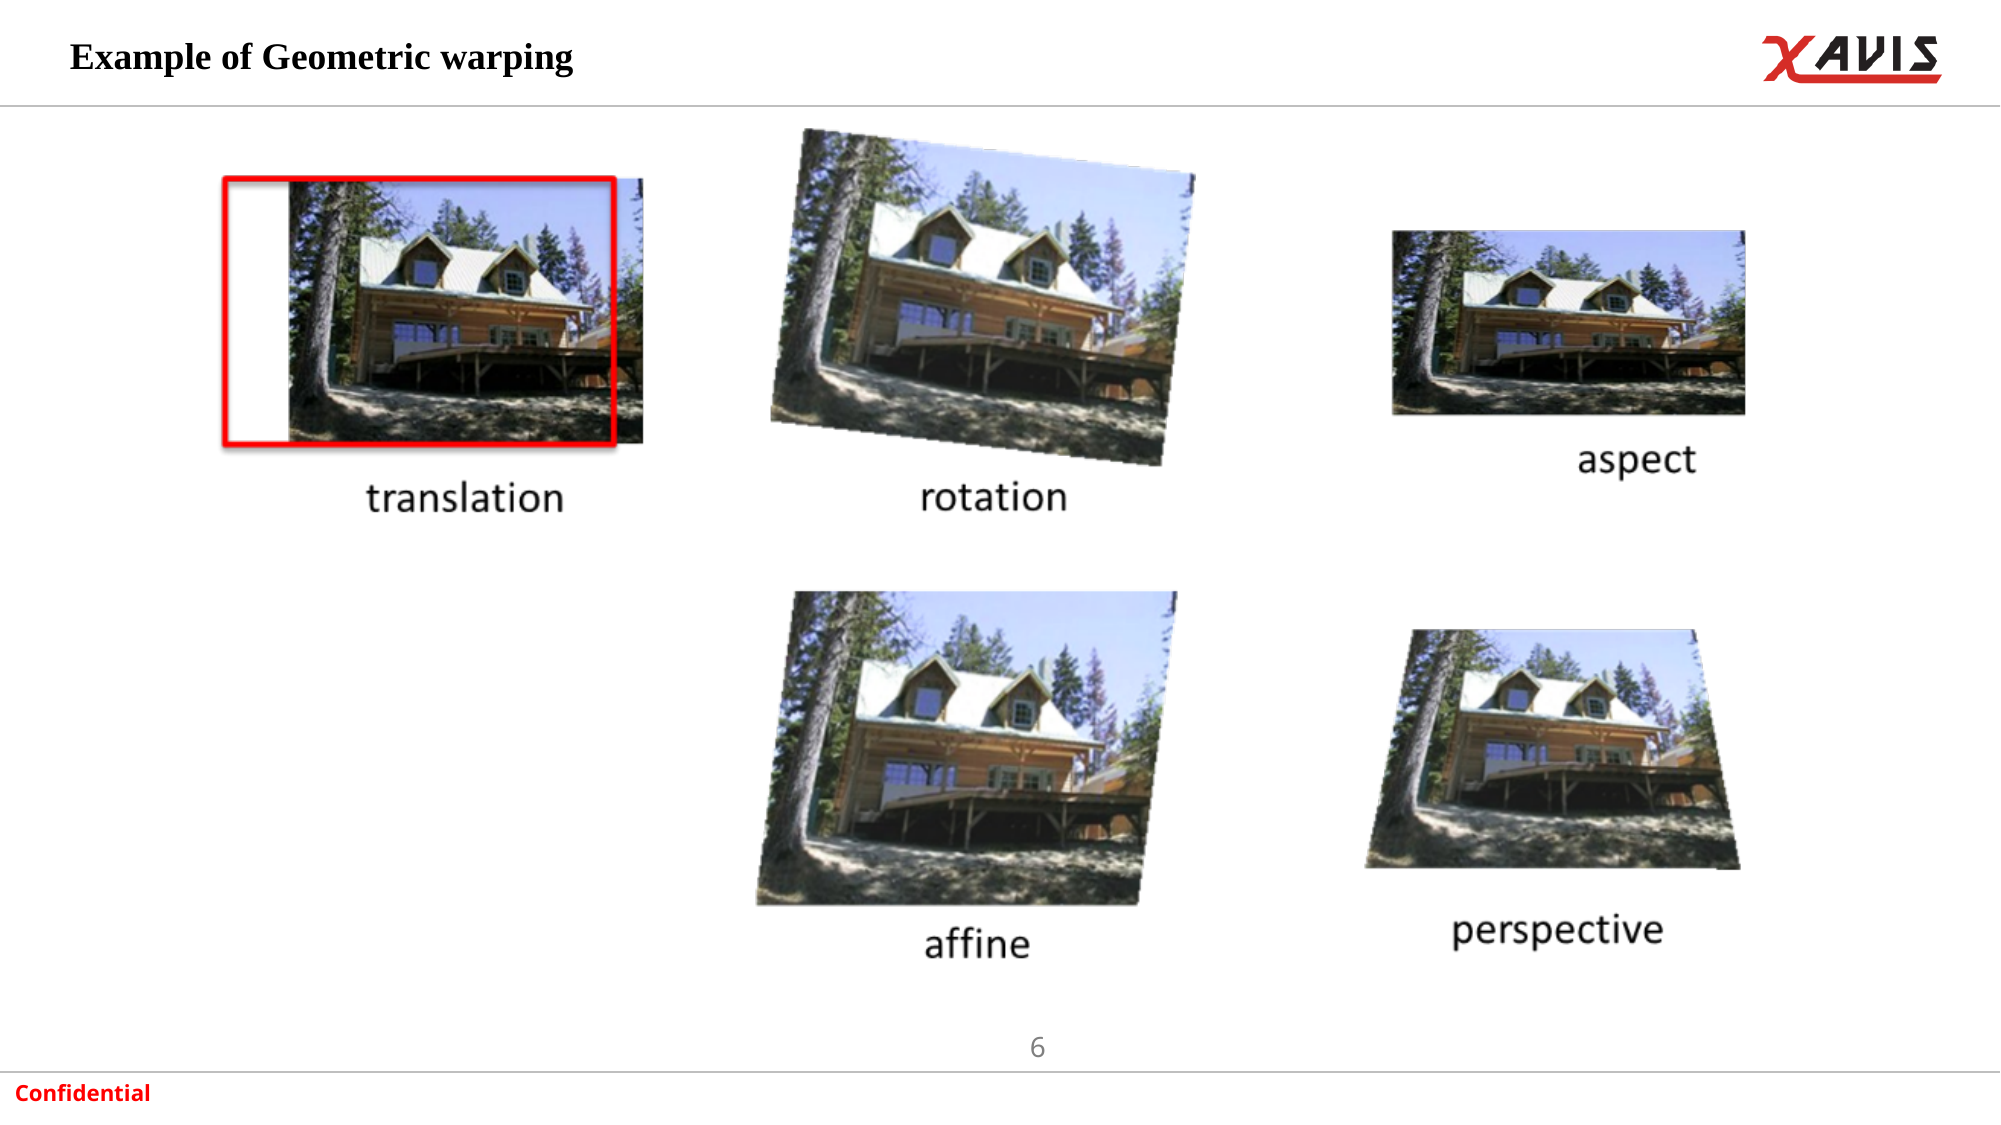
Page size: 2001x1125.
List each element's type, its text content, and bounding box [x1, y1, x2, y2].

picture [1756, 26, 1946, 89]
picture [214, 127, 1786, 998]
title Example of Geometric warping [55, 23, 1270, 85]
